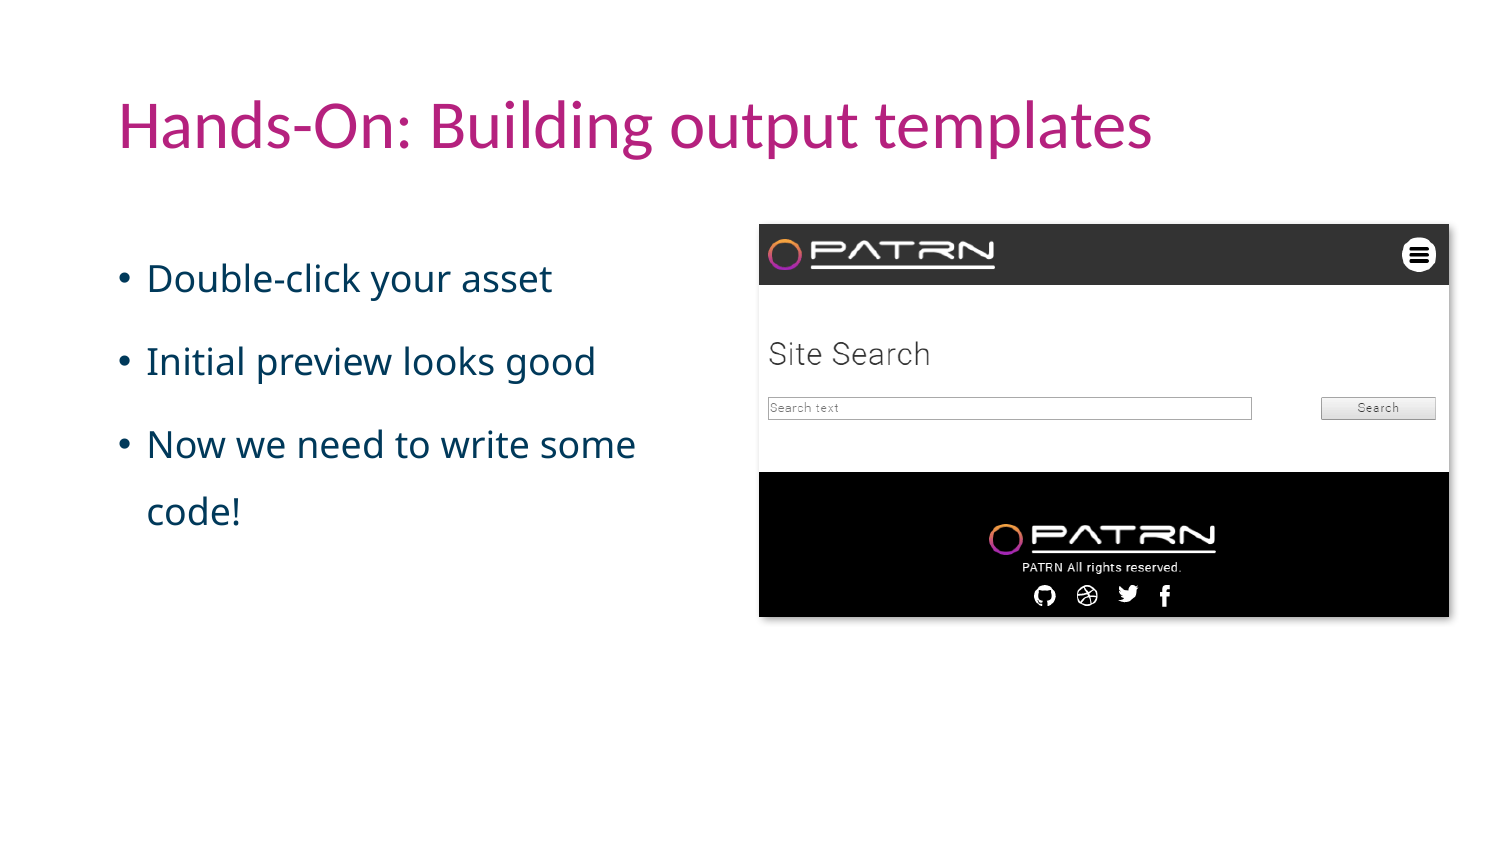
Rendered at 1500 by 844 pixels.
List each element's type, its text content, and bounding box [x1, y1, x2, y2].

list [759, 224, 1449, 617]
title Hands-On: Building output templates [103, 44, 1397, 208]
list Double-click your asset Initial preview looks good Now we need to write some code! [103, 224, 741, 760]
